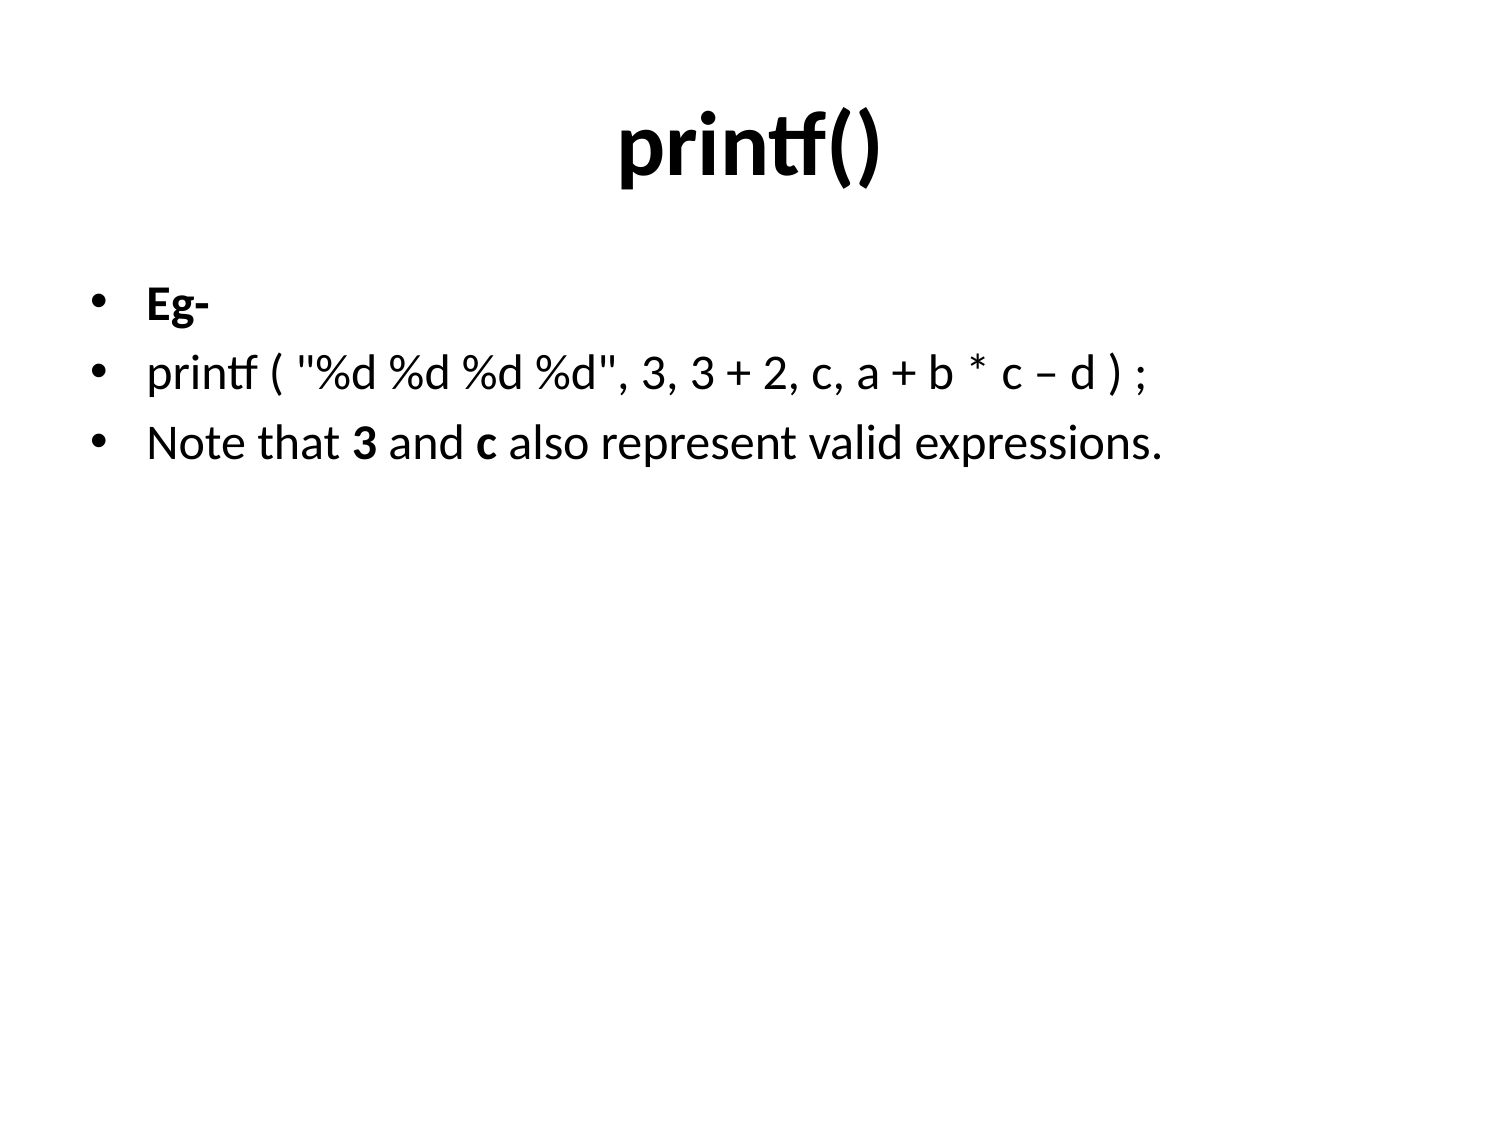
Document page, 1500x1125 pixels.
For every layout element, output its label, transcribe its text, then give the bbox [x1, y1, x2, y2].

title printf() [75, 45, 1425, 233]
list Eg- printf ( "%d %d %d %d", 3, 3 + 2, c, a + b * c – d ) ; Note that 3 and c also represent valid expressions. [75, 262, 1425, 1005]
